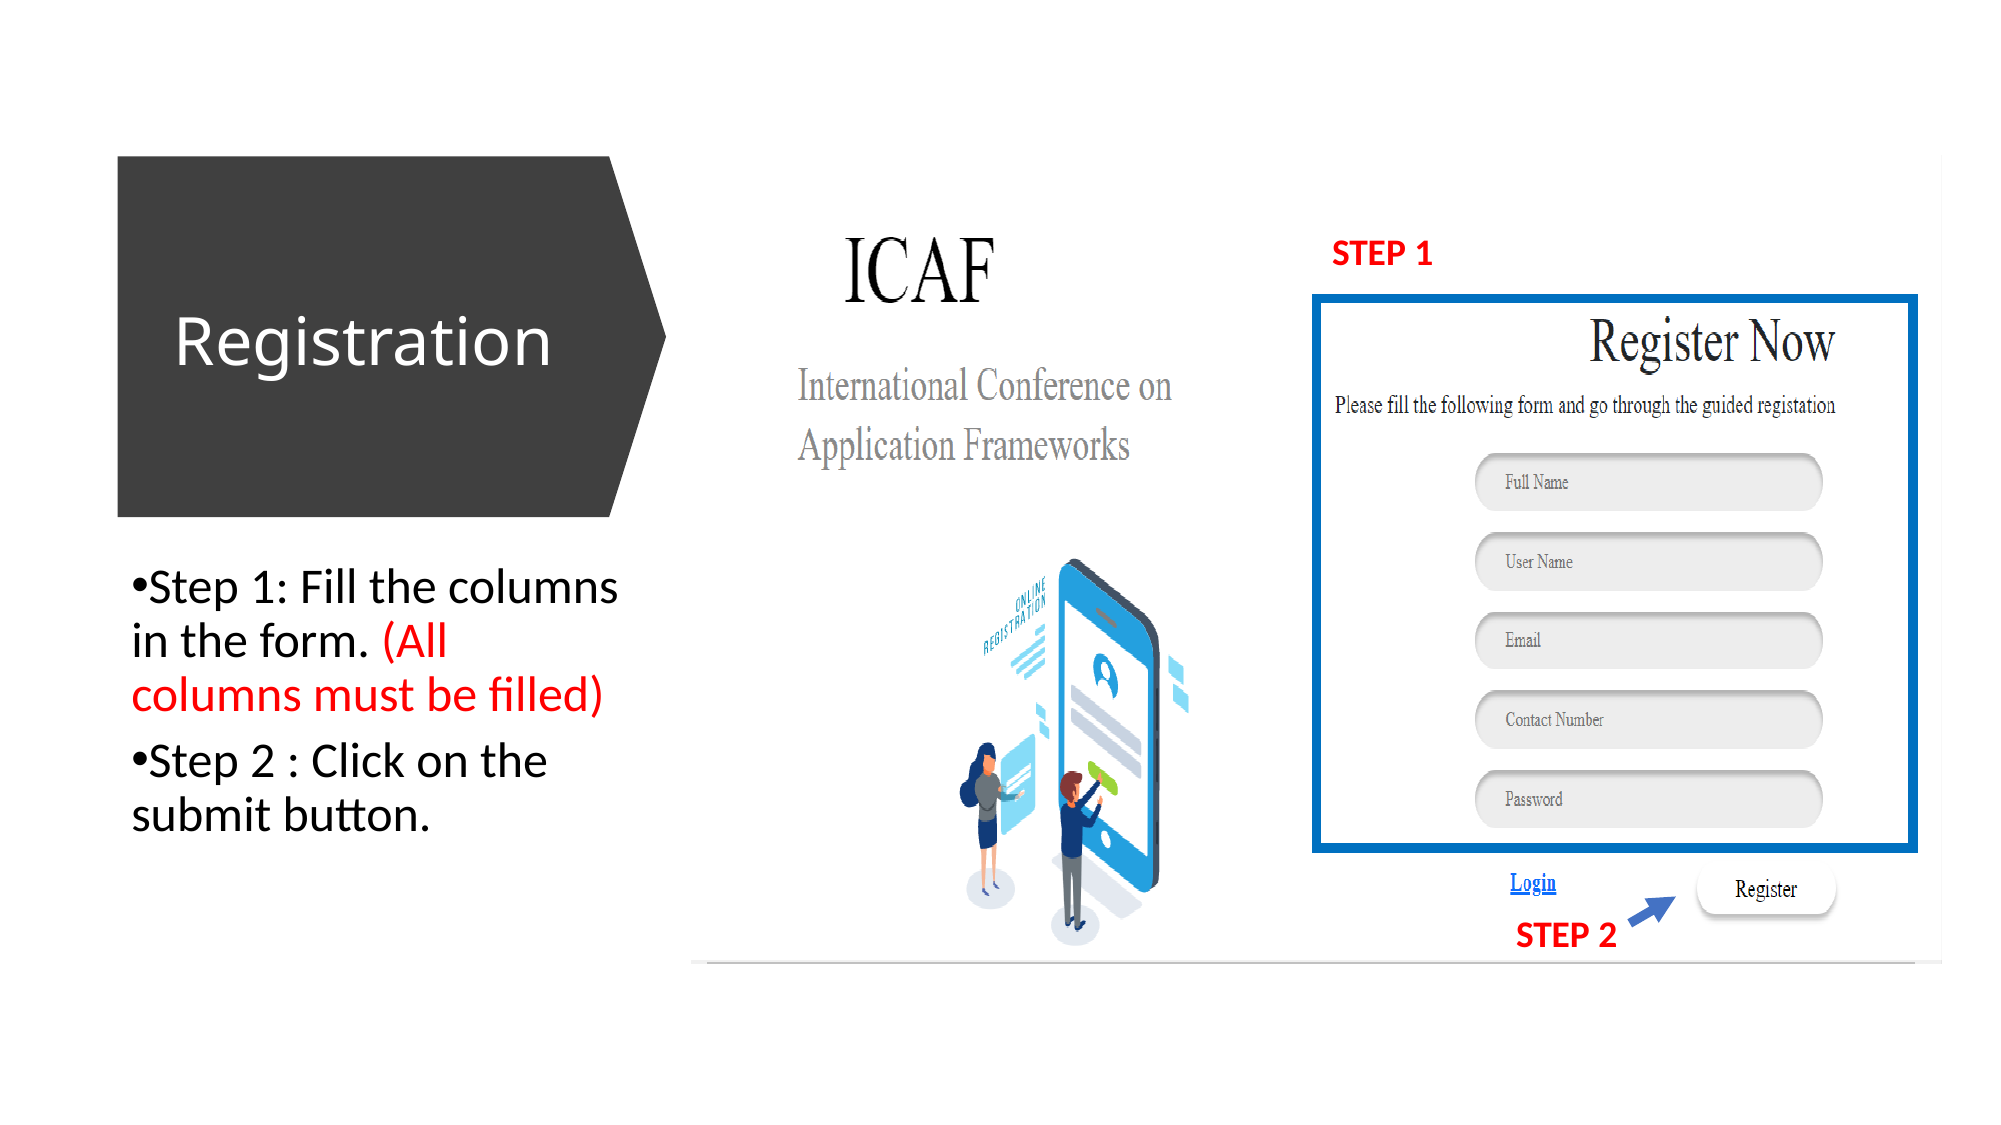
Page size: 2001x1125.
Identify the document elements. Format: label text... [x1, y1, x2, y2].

text_box Step 1: Fill the columns in the form. (All columns must be filled) Step 2 : Click on the submit button. [116, 552, 637, 965]
text_box [116, 155, 668, 519]
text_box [1629, 896, 1676, 924]
picture [691, 155, 1942, 964]
text_box Registration [158, 197, 597, 490]
